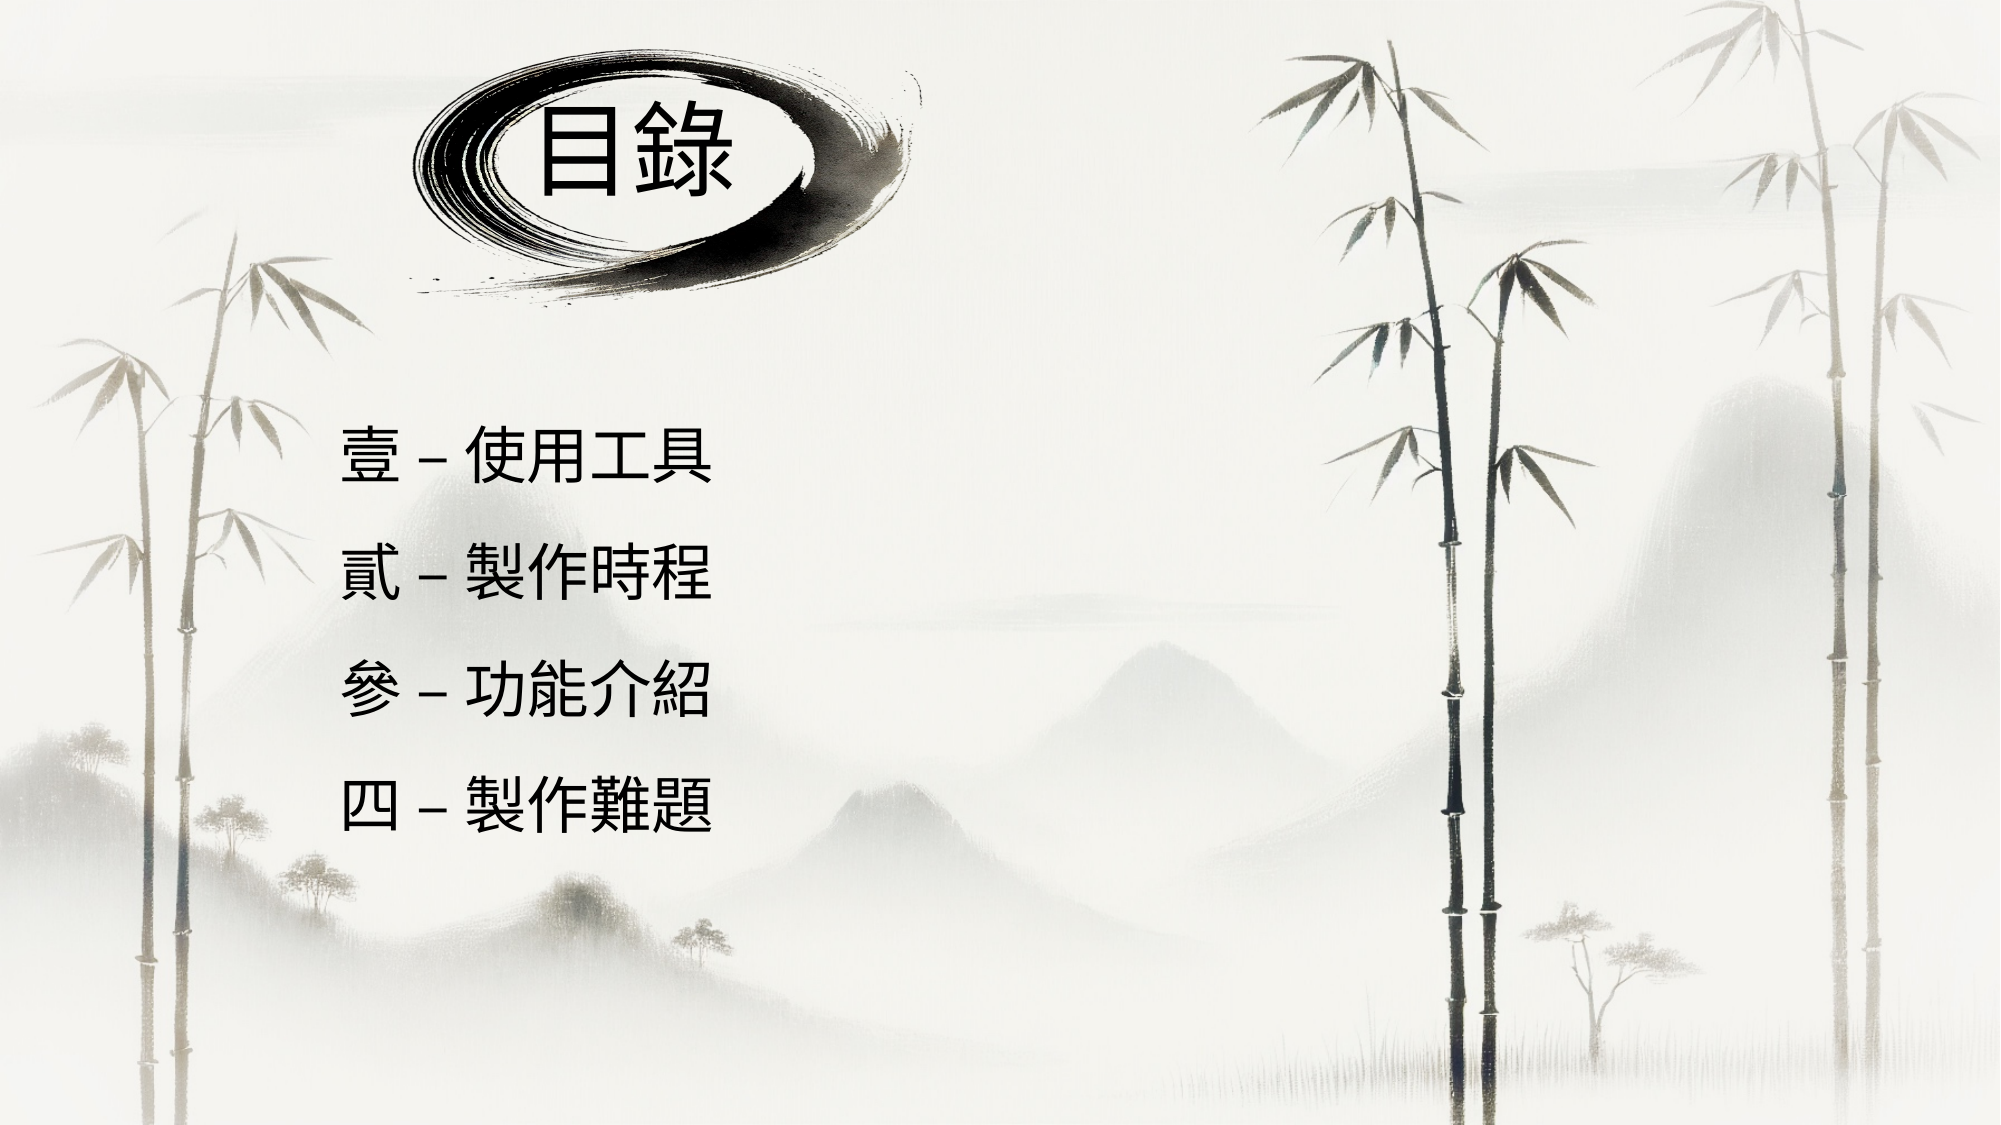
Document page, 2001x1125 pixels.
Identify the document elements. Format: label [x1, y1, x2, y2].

text_box [325, 0, 1015, 350]
picture [0, 0, 2000, 1125]
